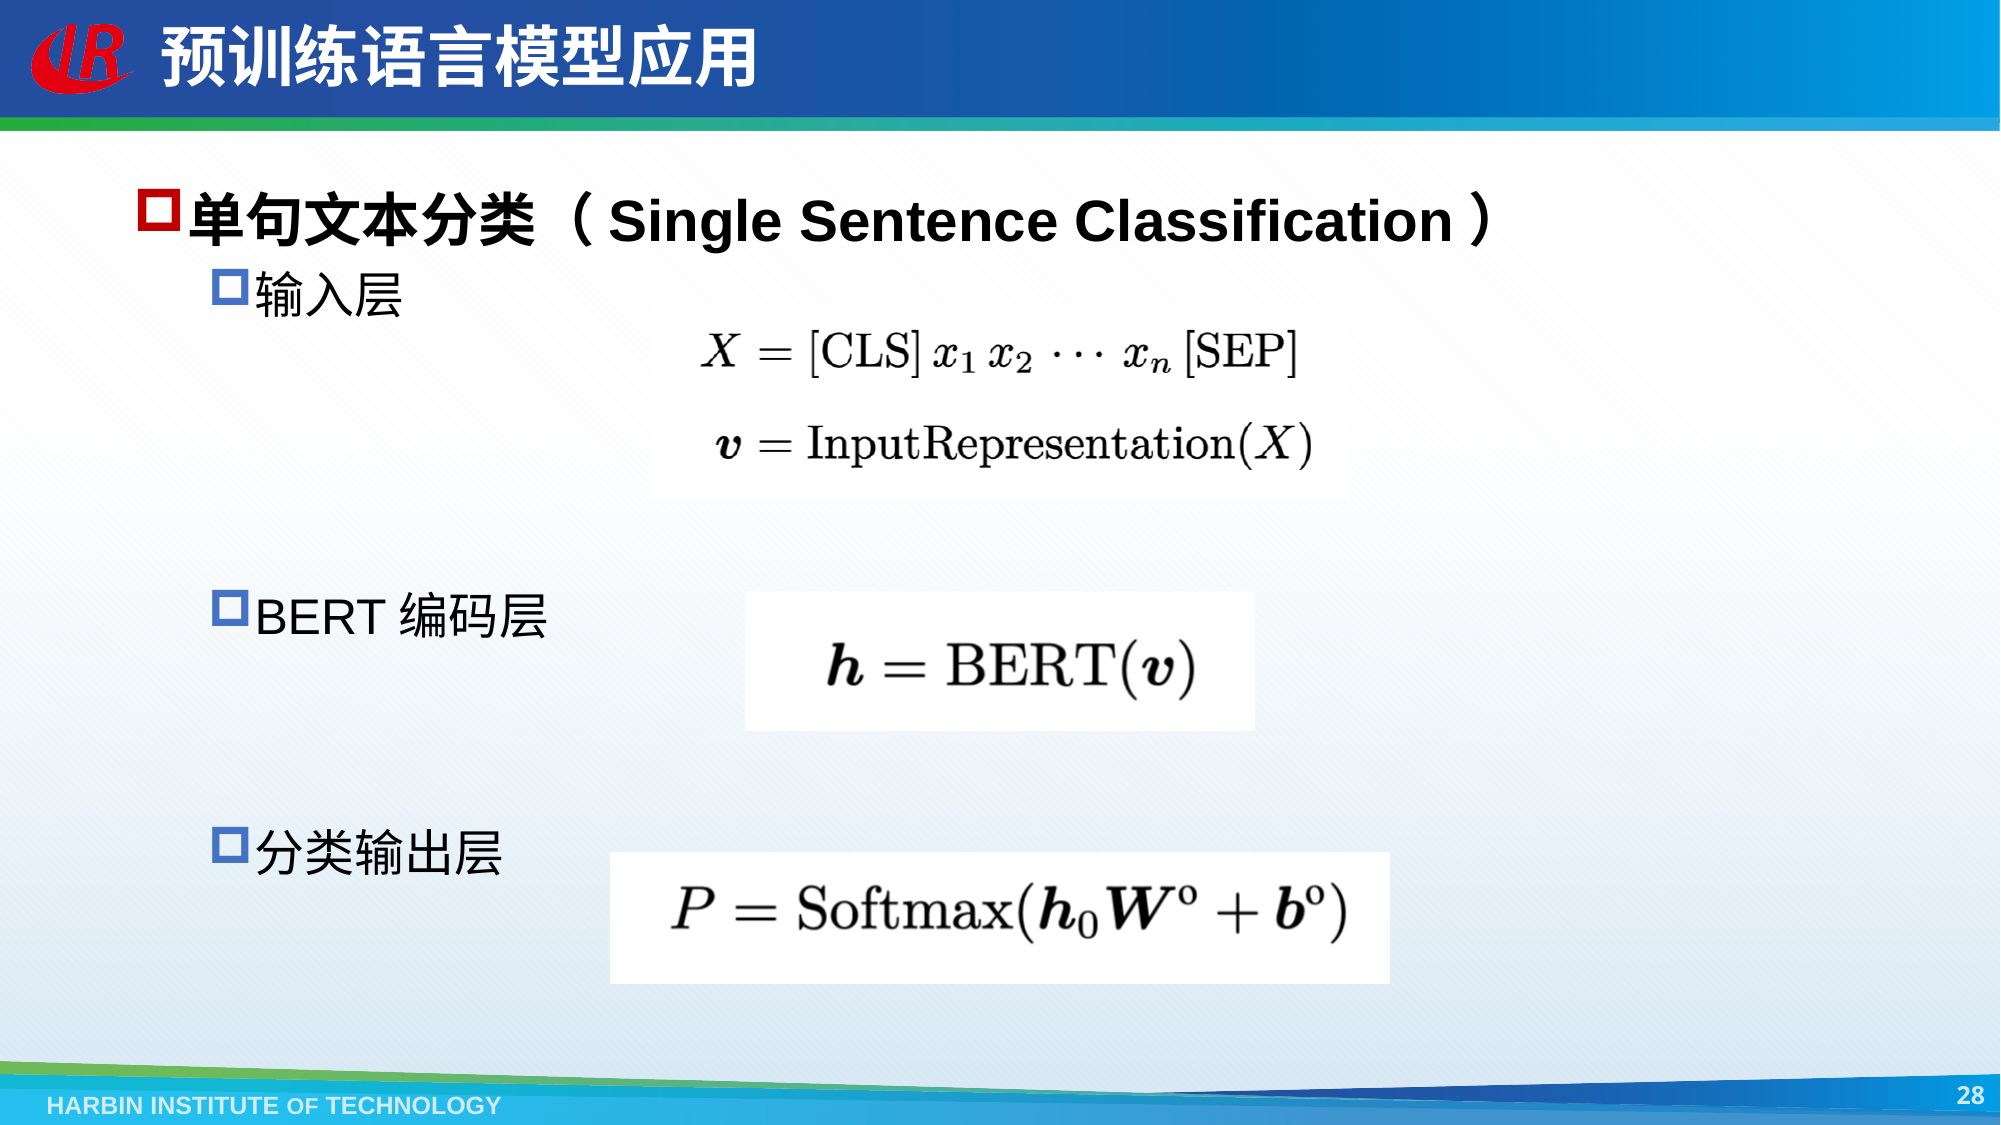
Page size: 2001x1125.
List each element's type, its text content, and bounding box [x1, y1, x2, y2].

list 单句文本分类（Single Sentence Classification） 输入层 BERT编码层 分类输出层 [118, 175, 1890, 1047]
picture [610, 852, 1390, 984]
picture [0, 0, 2000, 131]
title 预训练语言模型应用 [145, 16, 1166, 96]
picture [651, 305, 1349, 499]
footer HARBIN INSTITUTE OF TECHNOLOGY [31, 1081, 843, 1125]
slide_number 28 [1623, 1072, 2000, 1110]
picture [0, 1061, 2000, 1125]
picture [745, 591, 1255, 732]
